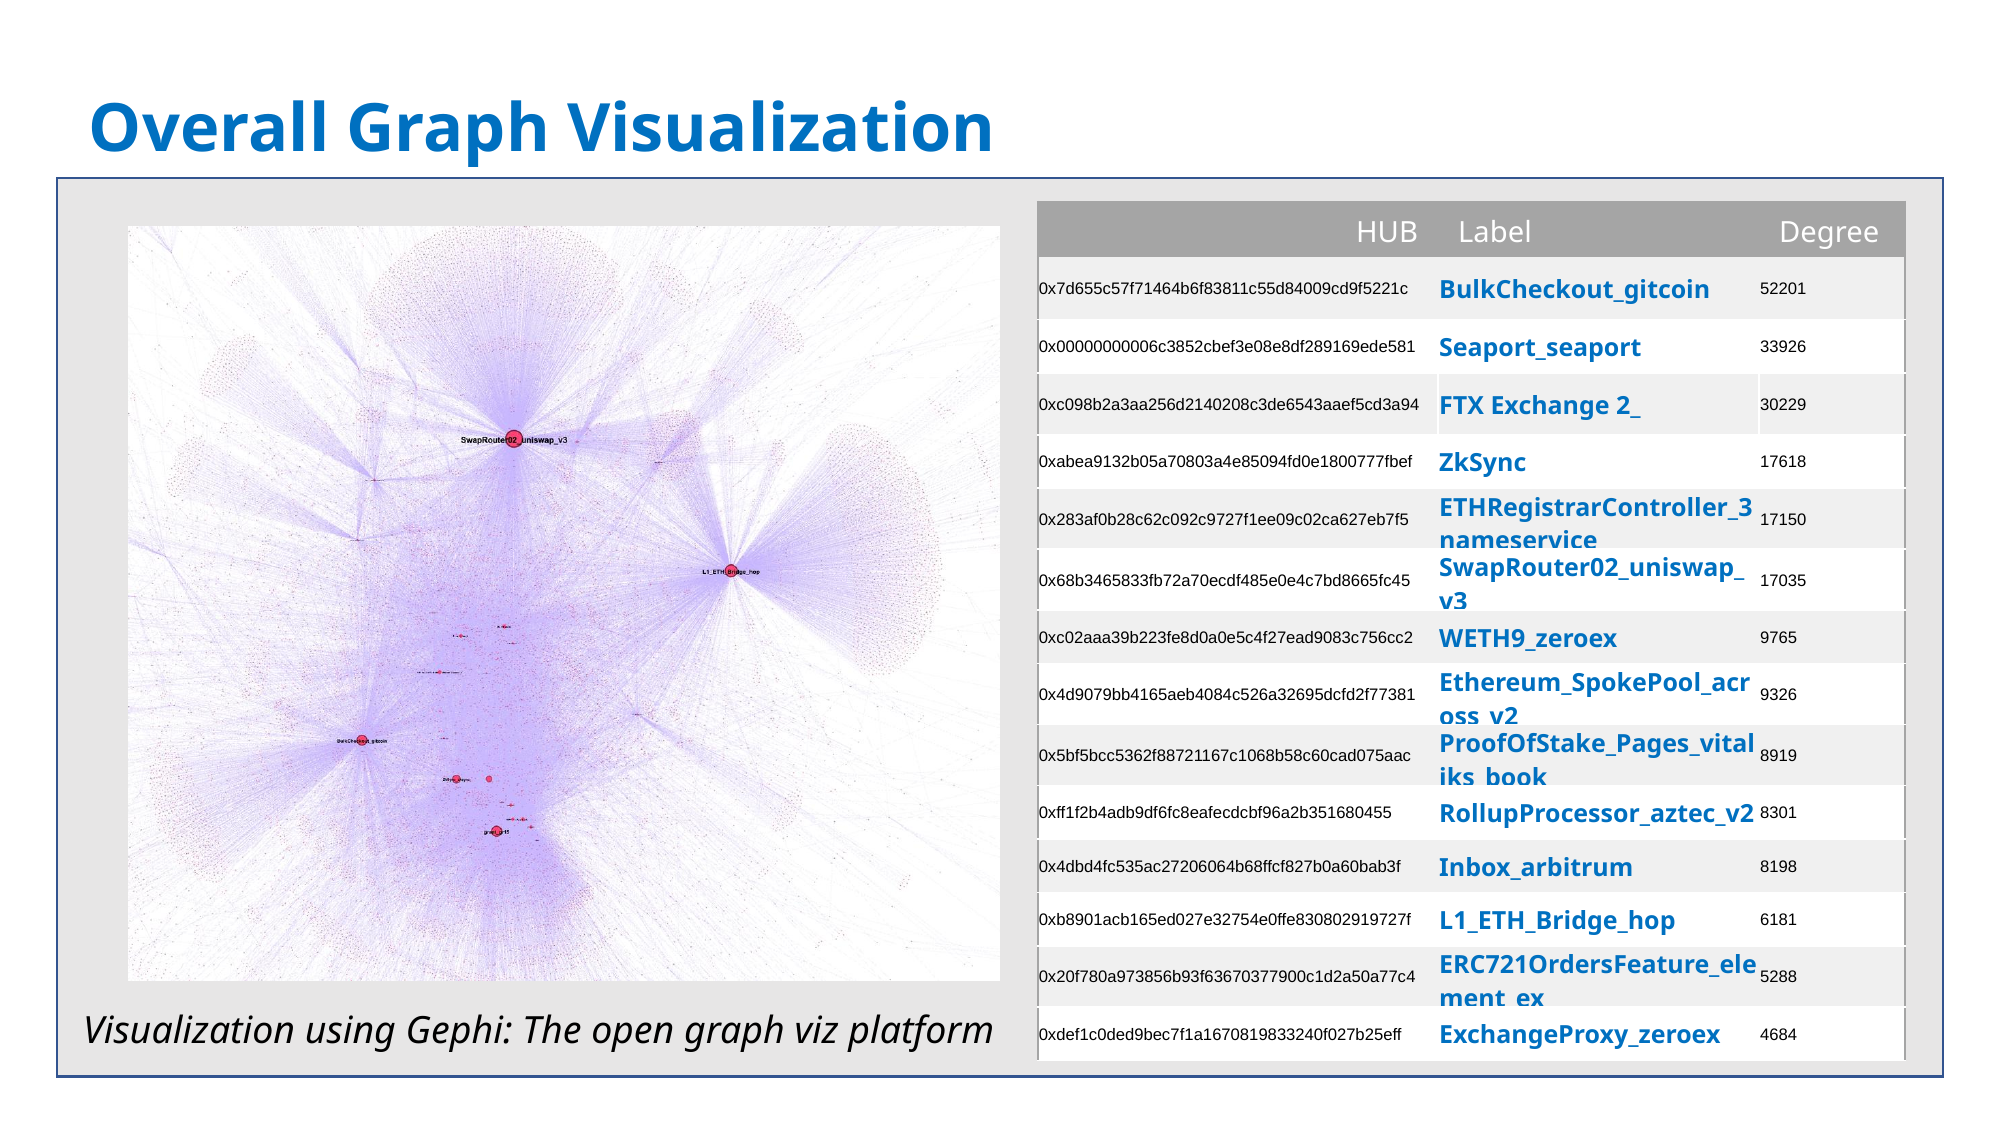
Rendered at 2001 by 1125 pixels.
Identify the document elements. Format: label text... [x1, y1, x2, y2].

table_cell L1_ETH_Bridge_hop [1438, 893, 1759, 945]
picture [127, 226, 1000, 981]
text_box [56, 177, 1944, 1078]
table_cell RollupProcessor_aztec_v2 [1438, 786, 1759, 838]
table_cell 9326 [1759, 664, 1904, 724]
table_cell Inbox_arbitrum [1438, 840, 1759, 892]
table_cell 5288 [1759, 947, 1904, 1006]
table_cell ProofOfStake_Pages_vitaliks_book [1438, 725, 1759, 785]
table_cell FTX Exchange 2_ [1439, 374, 1758, 434]
table_cell 52201 [1759, 257, 1904, 319]
table_cell 4684 [1759, 1008, 1904, 1060]
table_cell ETHRegistrarController_3nameservice [1438, 489, 1759, 548]
table_cell 8919 [1759, 725, 1904, 785]
table_cell 8301 [1759, 786, 1904, 838]
table_cell 0xabea9132b05a70803a4e85094fd0e1800777fbef [1039, 436, 1437, 487]
table_cell 9765 [1759, 611, 1904, 663]
table_cell BulkCheckout_gitcoin [1438, 257, 1759, 319]
table_cell 17035 [1759, 550, 1904, 609]
table_cell 0x7d655c57f71464b6f83811c55d84009cd9f5221c [1039, 257, 1438, 319]
table_cell 0x4d9079bb4165aeb4084c526a32695dcfd2f77381 [1039, 664, 1438, 724]
table_cell 0x20f780a973856b93f63670377900c1d2a50a77c4 [1039, 947, 1438, 1006]
table_cell ExchangeProxy_zeroex [1438, 1008, 1759, 1060]
text_box Visualization using Gephi: The open graph viz platform [22, 999, 1037, 1059]
text_box Overall Graph Visualization [74, 37, 1743, 172]
table_cell SwapRouter02_uniswap_v3 [1438, 550, 1759, 609]
table_cell WETH9_zeroex [1438, 611, 1759, 663]
table_cell 17618 [1760, 436, 1904, 487]
table_header HUB [1039, 202, 1438, 256]
table_cell Ethereum_SpokePool_across_v2 [1438, 664, 1759, 724]
table_cell 0xdef1c0ded9bec7f1a1670819833240f027b25eff [1039, 1008, 1438, 1060]
table_cell Seaport_seaport [1439, 320, 1758, 372]
table_header Degree [1759, 202, 1904, 256]
table_cell 0x5bf5bcc5362f88721167c1068b58c60cad075aac [1039, 725, 1438, 785]
table_cell ZkSync [1439, 436, 1758, 487]
table_cell 17150 [1759, 489, 1904, 548]
table_cell ERC721OrdersFeature_element_ex [1438, 947, 1759, 1006]
table_cell 0x4dbd4fc535ac27206064b68ffcf827b0a60bab3f [1039, 840, 1438, 892]
table_cell 0x68b3465833fb72a70ecdf485e0e4c7bd8665fc45 [1039, 550, 1438, 609]
table_header Label [1438, 202, 1759, 256]
table_cell 0xc098b2a3aa256d2140208c3de6543aaef5cd3a94 [1039, 374, 1437, 434]
table_cell 0x283af0b28c62c092c9727f1ee09c02ca627eb7f5 [1039, 489, 1438, 548]
table_cell 8198 [1759, 840, 1904, 892]
table_cell 0x00000000006c3852cbef3e08e8df289169ede581 [1039, 320, 1437, 372]
table_cell 30229 [1760, 374, 1904, 434]
table_cell 6181 [1759, 893, 1904, 945]
table_cell 33926 [1760, 320, 1904, 372]
table_cell 0xb8901acb165ed027e32754e0ffe830802919727f [1039, 893, 1438, 945]
table_cell 0xc02aaa39b223fe8d0a0e5c4f27ead9083c756cc2 [1039, 611, 1438, 663]
table_cell 0xff1f2b4adb9df6fc8eafecdcbf96a2b351680455 [1039, 786, 1438, 838]
